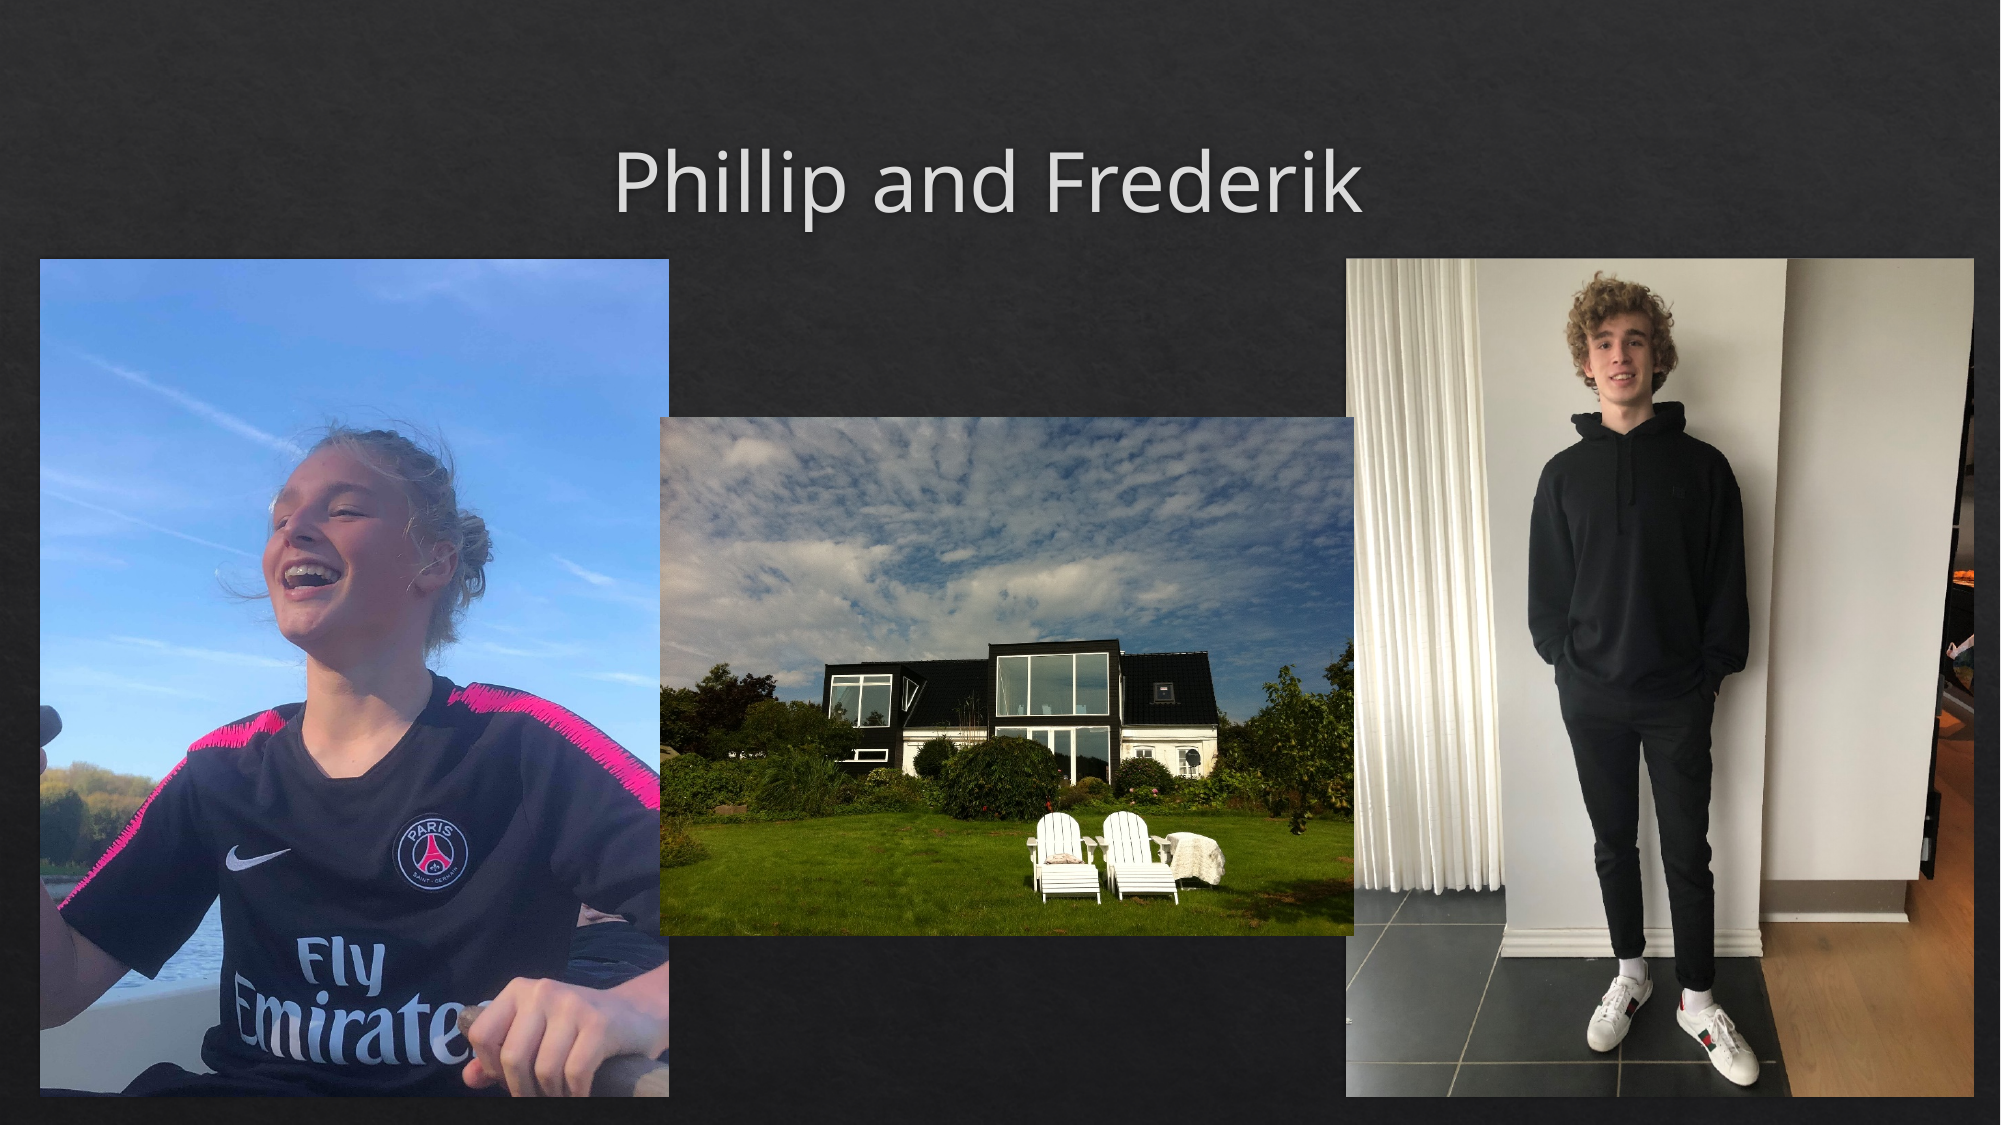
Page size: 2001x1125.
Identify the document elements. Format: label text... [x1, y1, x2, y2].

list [1240, 363, 2000, 992]
title Phillip and Frederik [149, 99, 1849, 260]
picture [660, 417, 1354, 937]
picture [1346, 259, 1974, 363]
picture [1346, 992, 1974, 1096]
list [40, 258, 669, 1097]
